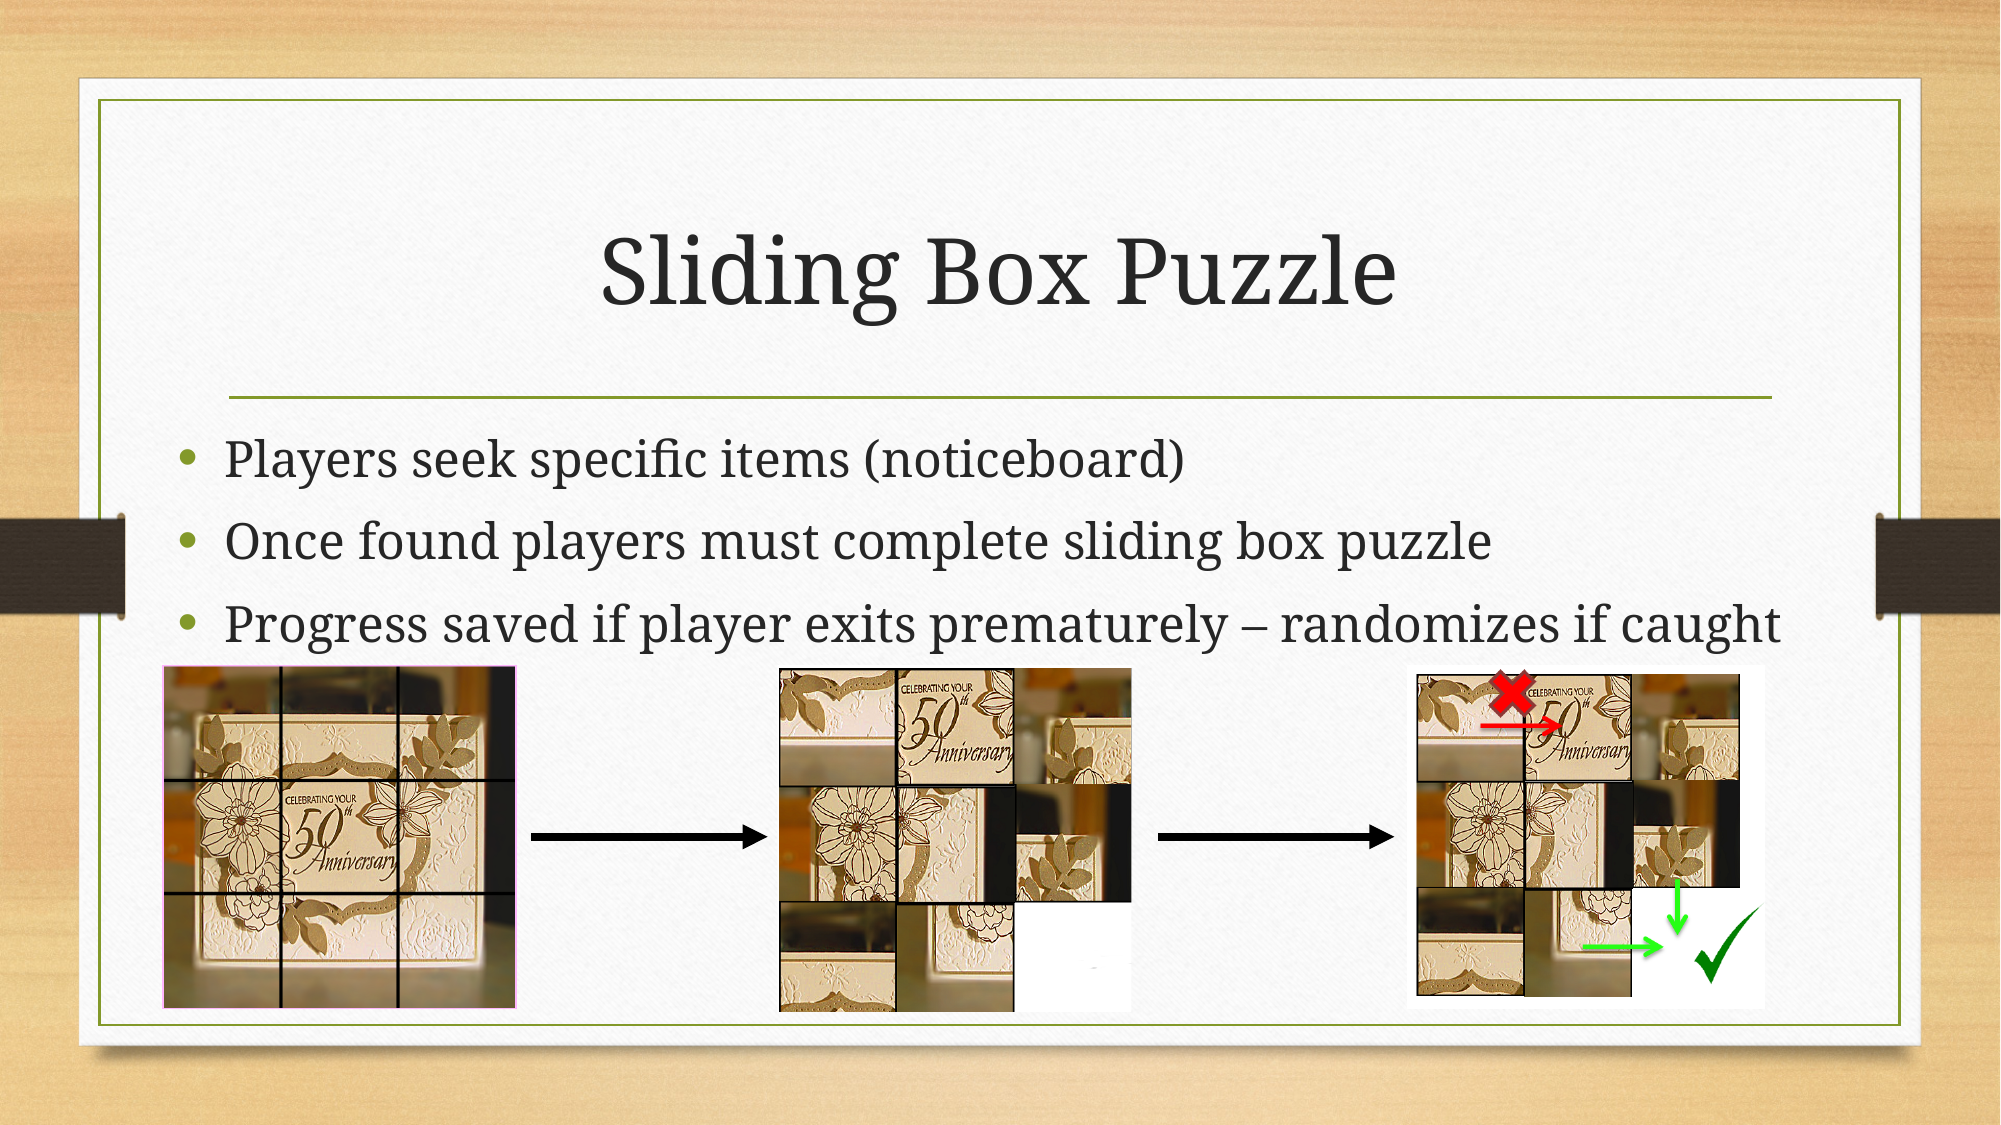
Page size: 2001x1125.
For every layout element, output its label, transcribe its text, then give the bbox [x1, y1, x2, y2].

list Players seek specific items (noticeboard) Once found players must complete sliding box puzzle Progress saved if player exits prematurely – randomizes if caught [162, 419, 1849, 964]
title Sliding Box Puzzle [212, 161, 1788, 375]
picture [0, 0, 2001, 1125]
